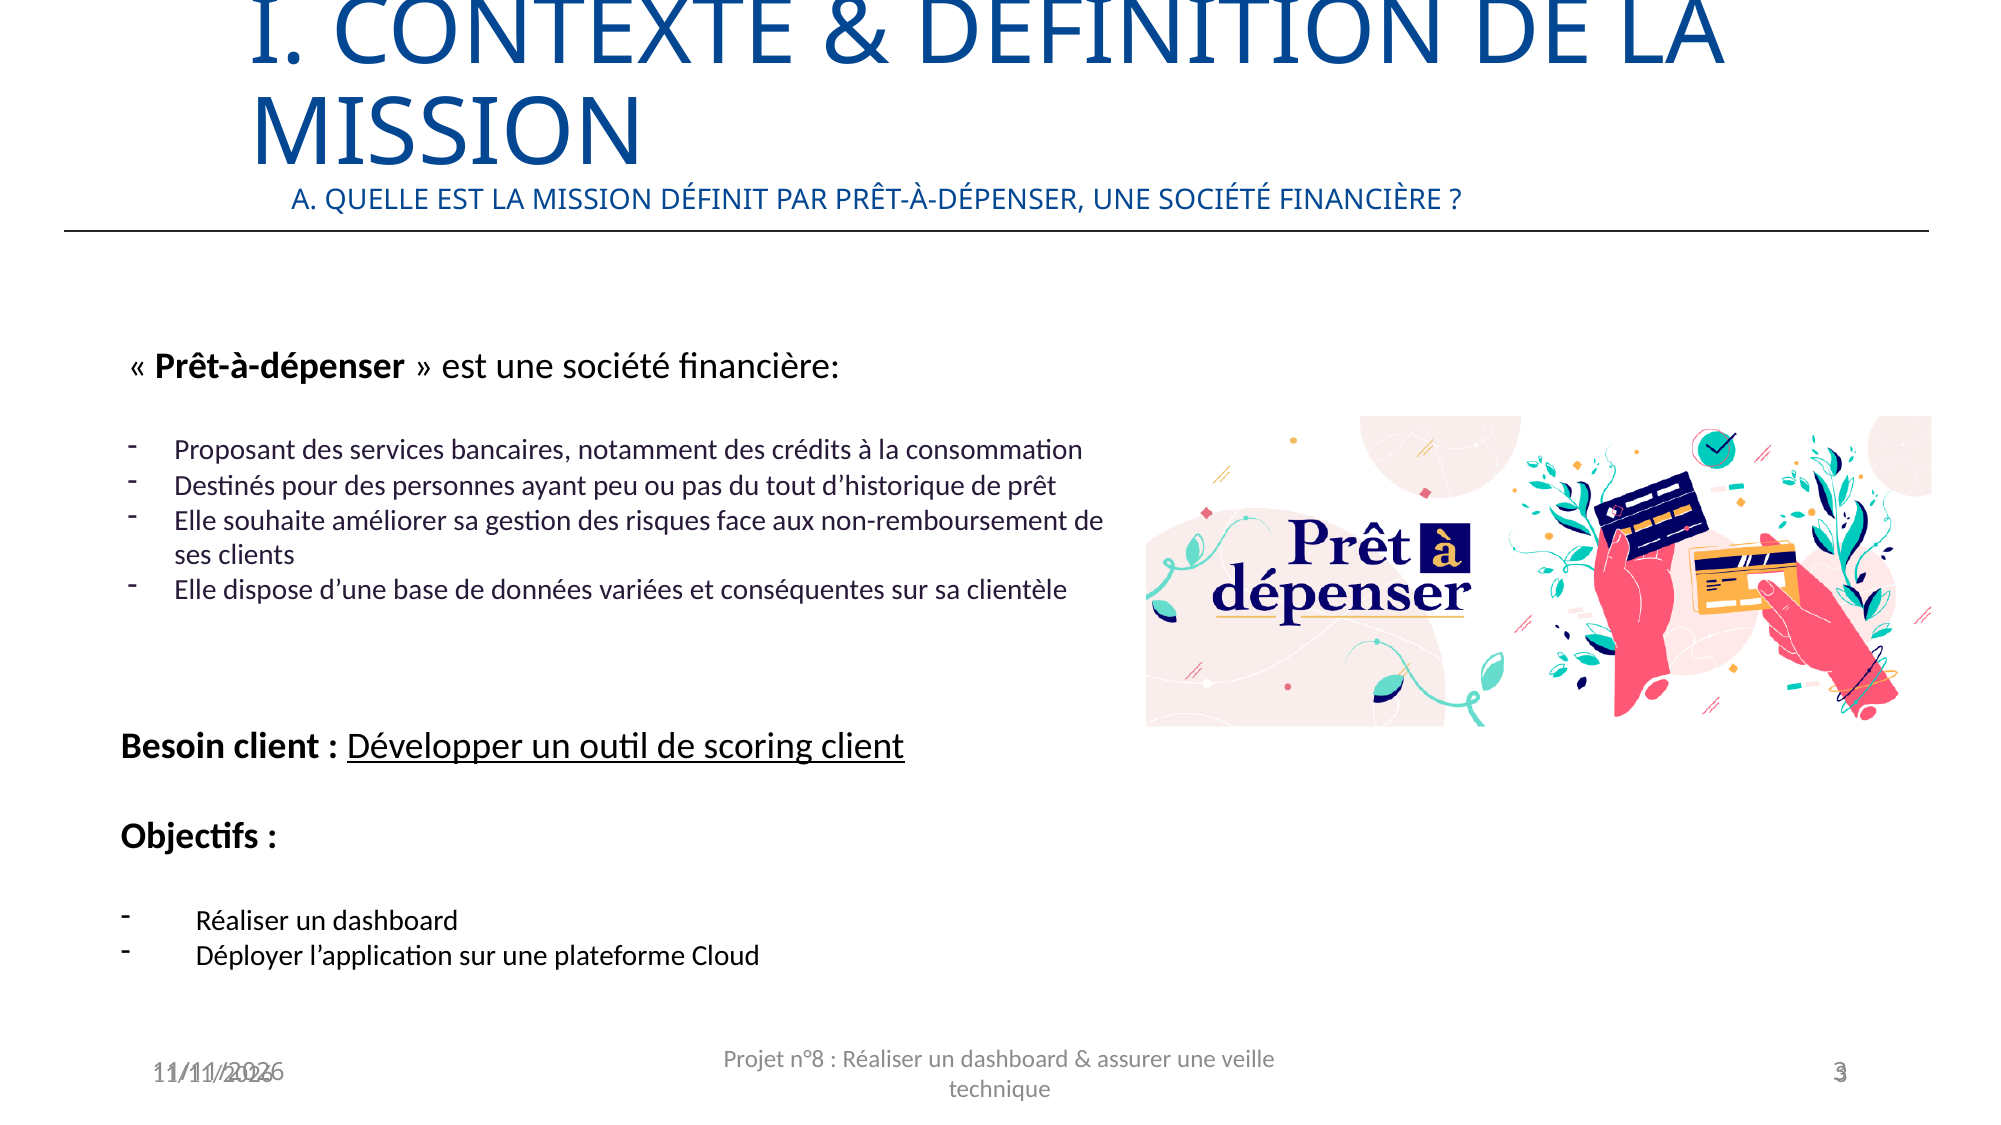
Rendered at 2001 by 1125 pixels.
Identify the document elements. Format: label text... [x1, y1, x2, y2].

text_box I. Contexte & définition de la mission [249, 55, 1959, 193]
text_box A. Quelle est la mission définit par prêt-à-dépenser, une société financière ? [291, 177, 2000, 223]
picture [1145, 398, 1940, 727]
text_box 24/09/2024 [137, 1042, 588, 1103]
text_box « Prêt-à-dépenser » est une société financière: Proposant des services bancaires, notamment des crédits à la consommation Destinés pour des personnes ayant peu ou pas du tout d’historique de prêt Elle souhaite améliorer sa gestion des risques face aux non-remboursement de ses clients Elle dispose d’une base de données variées et conséquentes sur sa clientèle [112, 333, 1146, 613]
text_box Besoin client : Développer un outil de scoring client Objectifs : Réaliser un dashboard Déployer l’application sur une plateforme Cloud [106, 713, 1715, 979]
text_box 3 [1412, 1042, 1863, 1103]
footer Projet n°8 : Réaliser un dashboard & assurer une veille technique [662, 1042, 1338, 1103]
